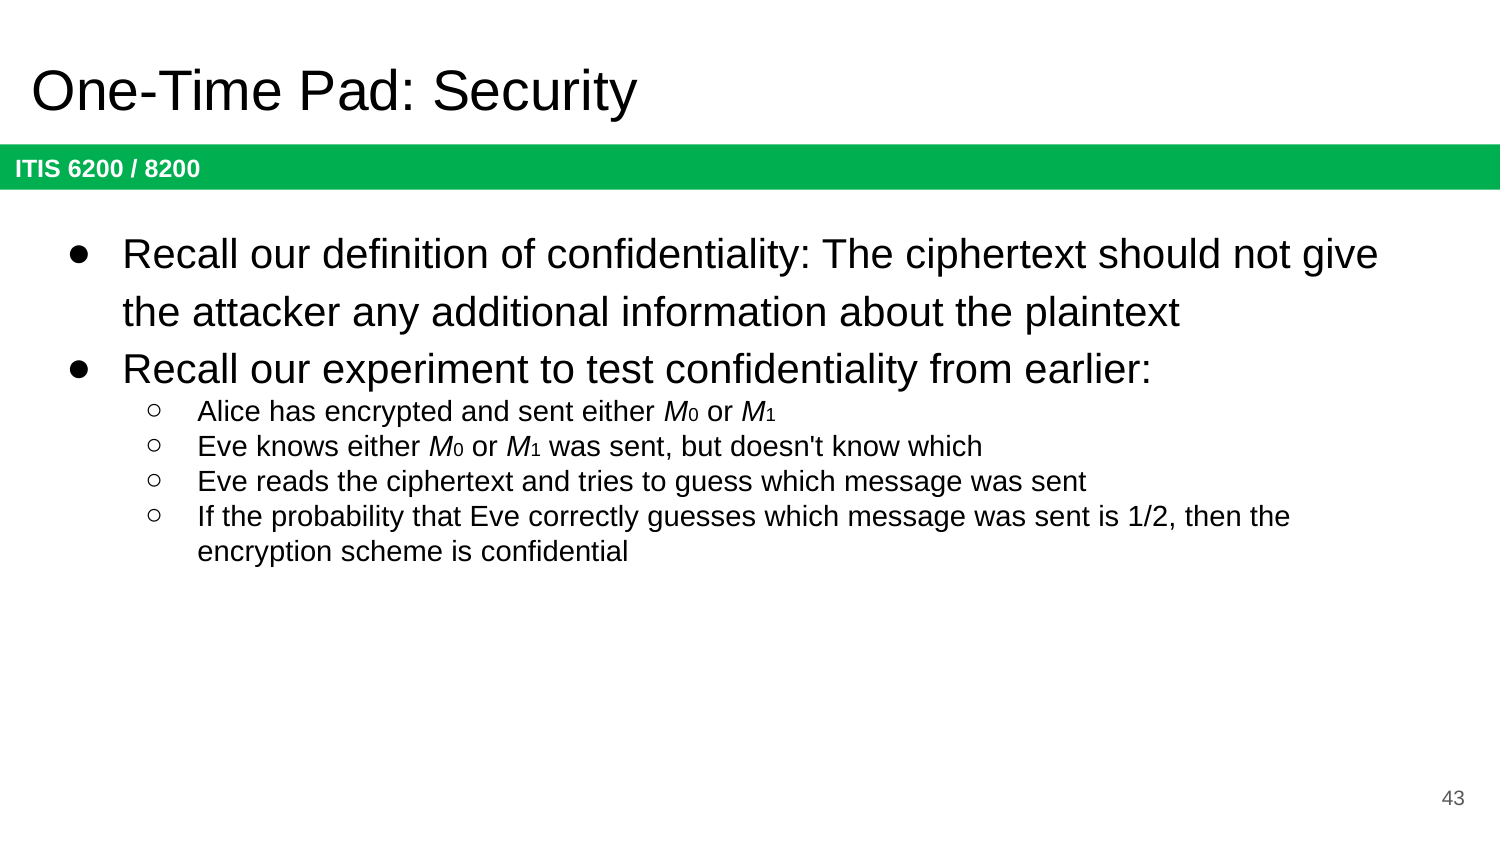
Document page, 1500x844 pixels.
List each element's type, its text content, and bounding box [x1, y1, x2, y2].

title One-Time Pad: Security [16, 44, 1415, 139]
slide_number 43 [1389, 764, 1480, 830]
list Recall our definition of confidentiality: The ciphertext should not give the attacker any additional information about the plaintext Recall our experiment to test confidentiality from earlier: Alice has encrypted and sent either M0 or M1 Eve knows either M0 or M1 was sent, but doesn't know which Eve reads the ciphertext and tries to guess which message was sent If the probability that Eve correctly guesses which message was sent is 1/2, then the encryption scheme is confidential [32, 204, 1431, 823]
